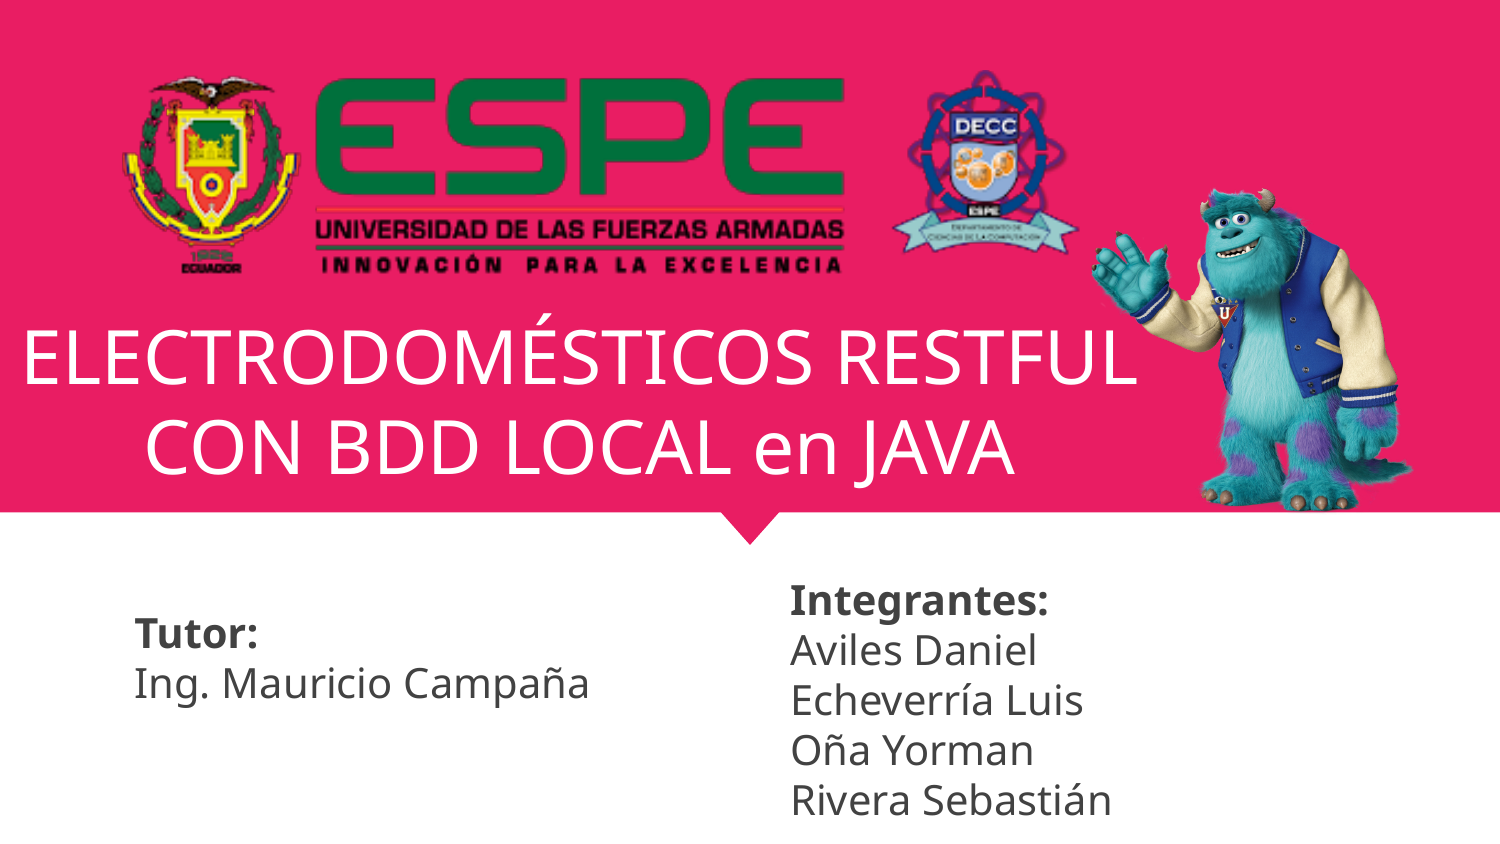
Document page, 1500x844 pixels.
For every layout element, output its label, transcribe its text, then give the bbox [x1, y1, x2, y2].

picture [66, 69, 1427, 522]
text_box Integrantes: Aviles Daniel Echeverría Luis Oña Yorman Rivera Sebastián [759, 566, 1367, 844]
text_box Tutor: Ing. Mauricio Campaña [103, 599, 711, 750]
subtitle ELECTRODOMÉSTICOS RESTFUL CON BDD LOCAL en JAVA [0, 296, 1068, 503]
